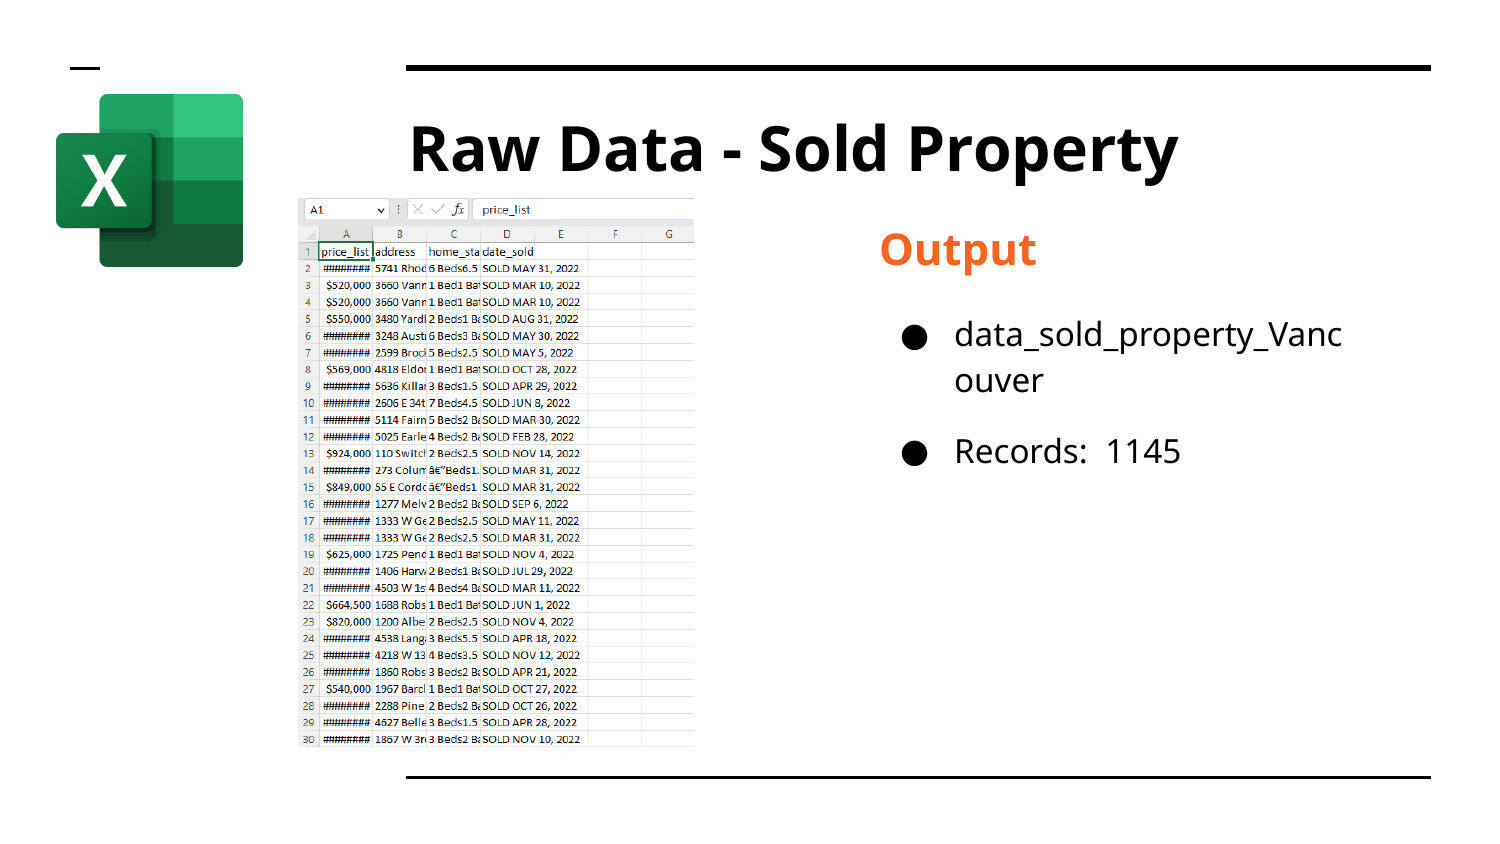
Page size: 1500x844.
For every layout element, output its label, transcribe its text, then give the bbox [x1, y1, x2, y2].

list Output data_sold_property_Vancouver Records: 1145 [864, 198, 1369, 692]
title Raw Data - Sold Property [393, 94, 1431, 199]
picture [56, 94, 243, 267]
picture [298, 198, 695, 747]
